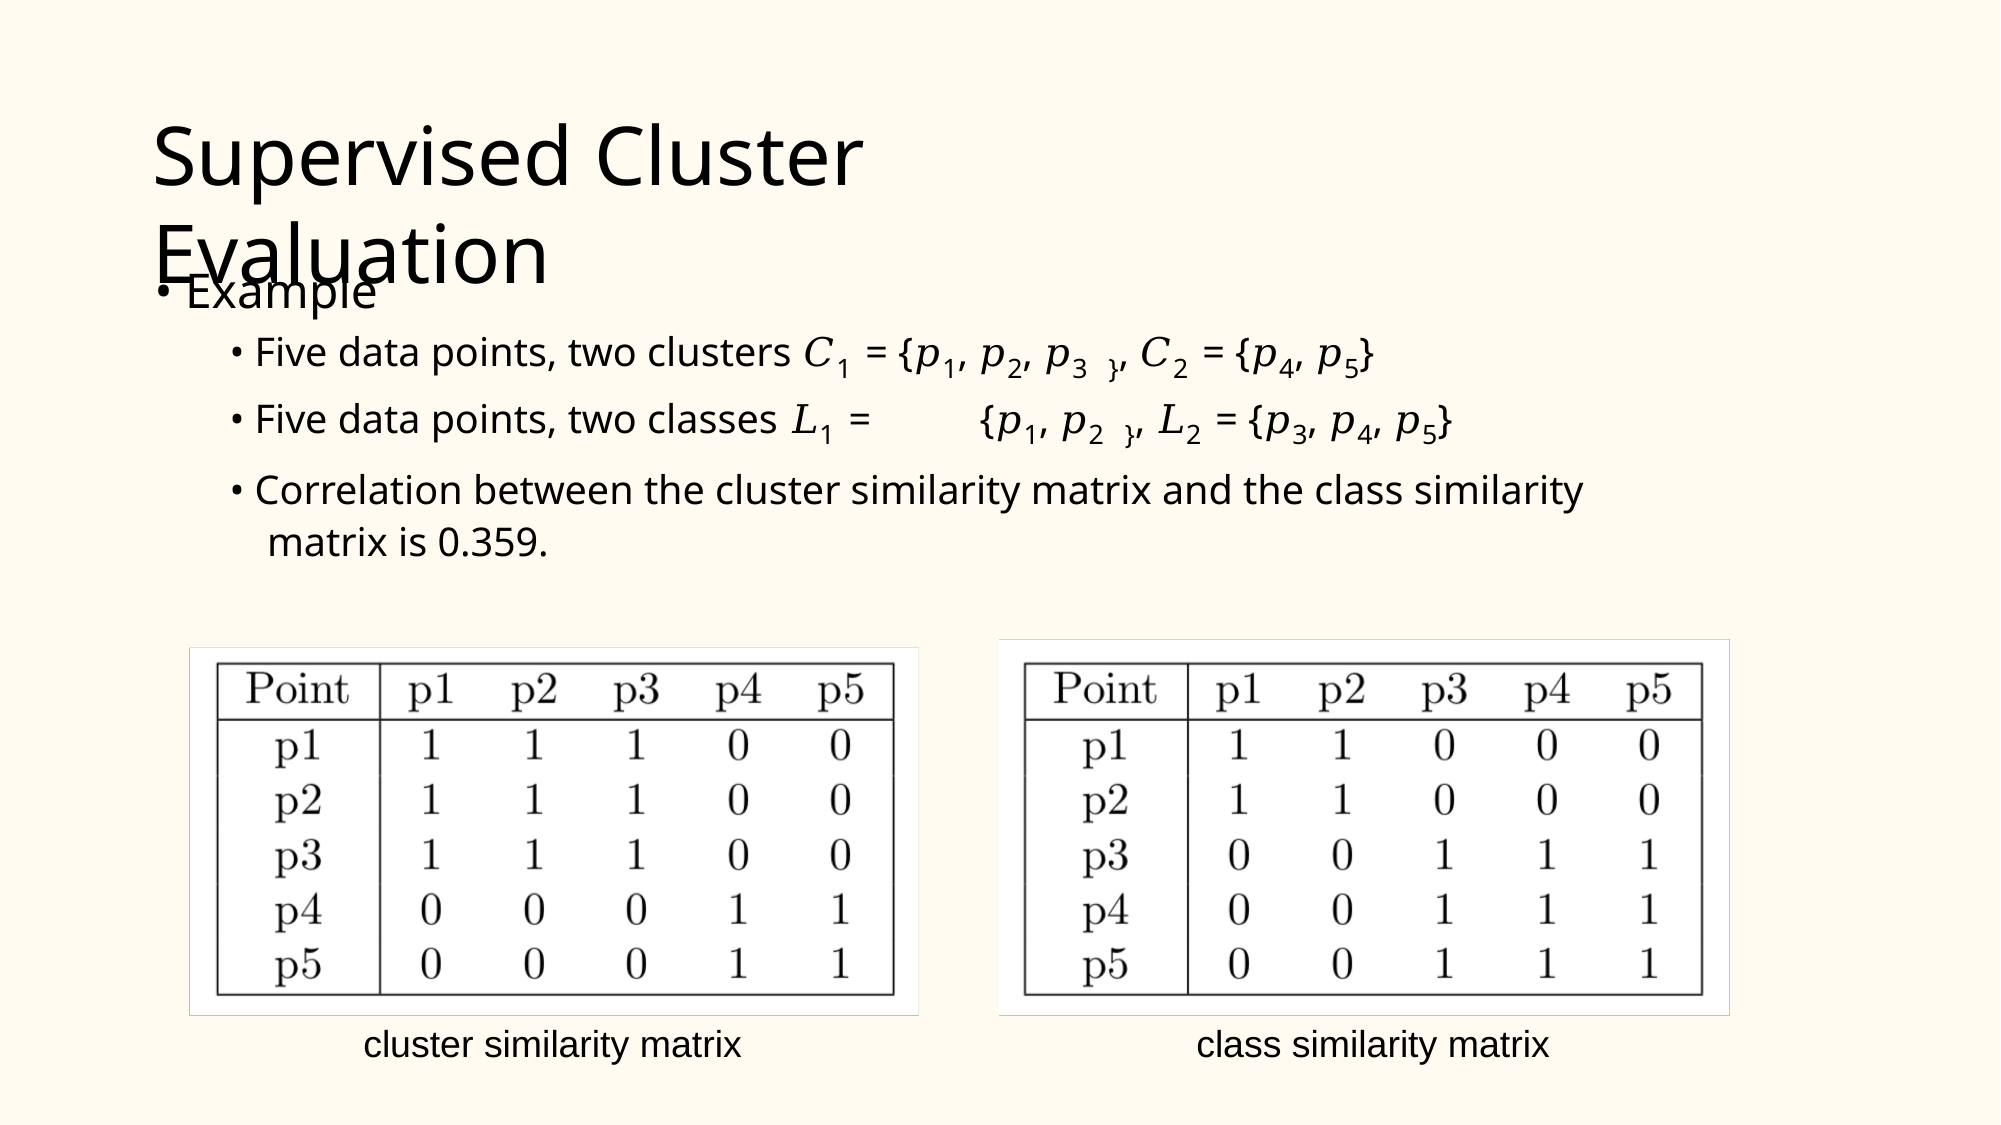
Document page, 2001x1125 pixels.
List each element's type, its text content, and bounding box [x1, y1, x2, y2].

title Supervised Cluster Evaluation [150, 102, 1262, 258]
text_box cluster similarity matrix [361, 1024, 858, 1066]
picture [189, 647, 920, 1016]
text_box • Example • Five data points, two clusters 𝐶1 = {𝑝1, 𝑝2, 𝑝3 }, 𝐶2 = {𝑝4, 𝑝5} • Five data points, two classes 𝐿1 = {𝑝1, 𝑝2 }, 𝐿2 = {𝑝3, 𝑝4, 𝑝5} • Correlation between the cluster similarity matrix and the class similarity matrix is 0.359. [150, 258, 1656, 565]
text_box class similarity matrix [1194, 1024, 1611, 1065]
picture [999, 639, 1730, 1016]
